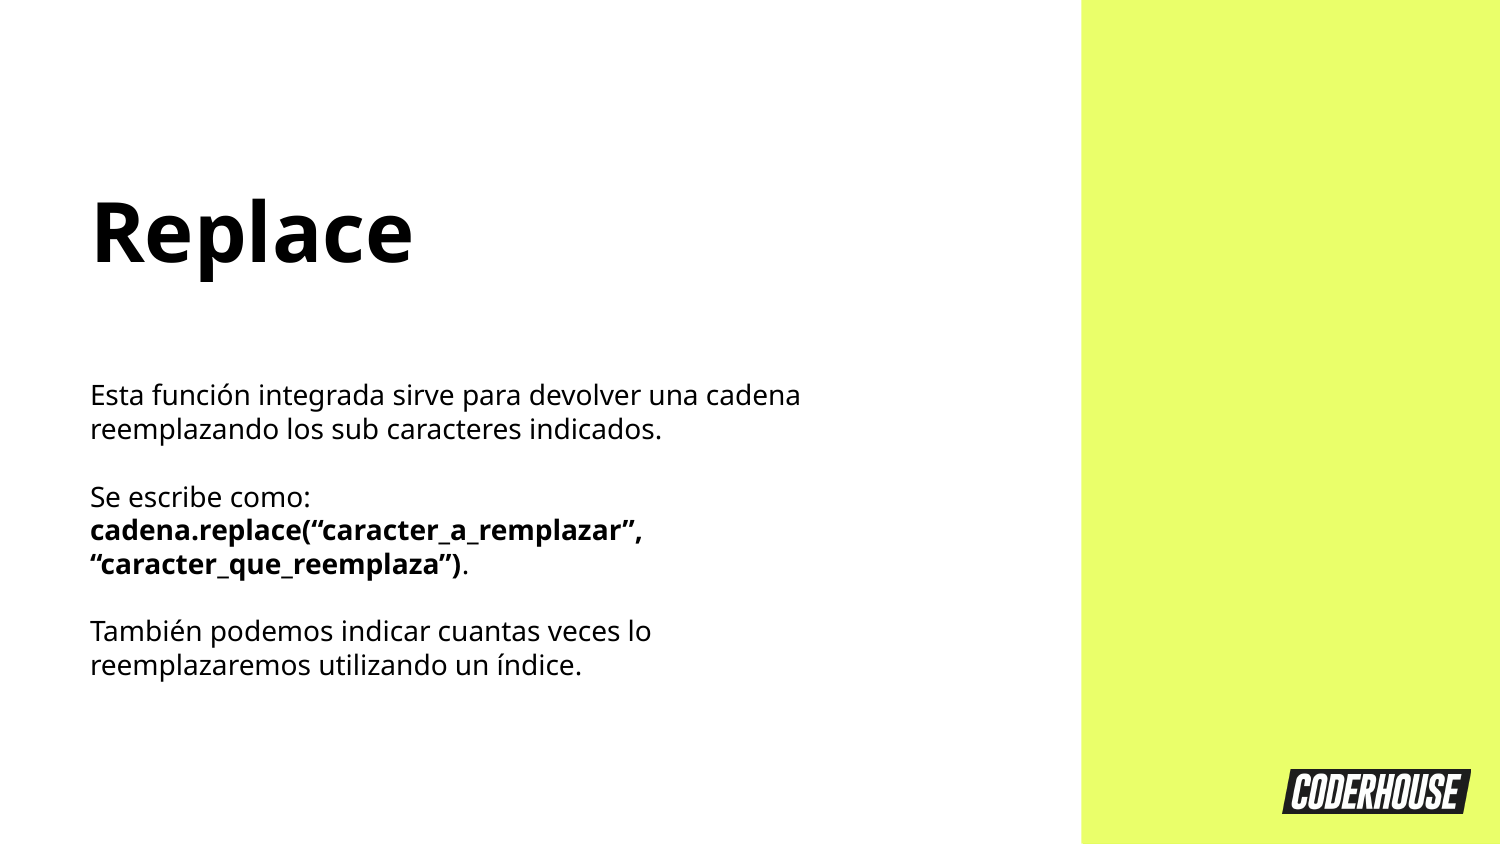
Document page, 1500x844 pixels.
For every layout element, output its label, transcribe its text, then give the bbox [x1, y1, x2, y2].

picture [1281, 769, 1471, 814]
text_box Esta función integrada sirve para devolver una cadena reemplazando los sub caracteres indicados. Se escribe como: cadena.replace(“caracter_a_remplazar”, “caracter_que_reemplaza”). También podemos indicar cuantas veces lo reemplazaremos utilizando un índice. [75, 362, 851, 697]
text_box Replace [75, 175, 851, 296]
picture [0, 0, 1081, 844]
